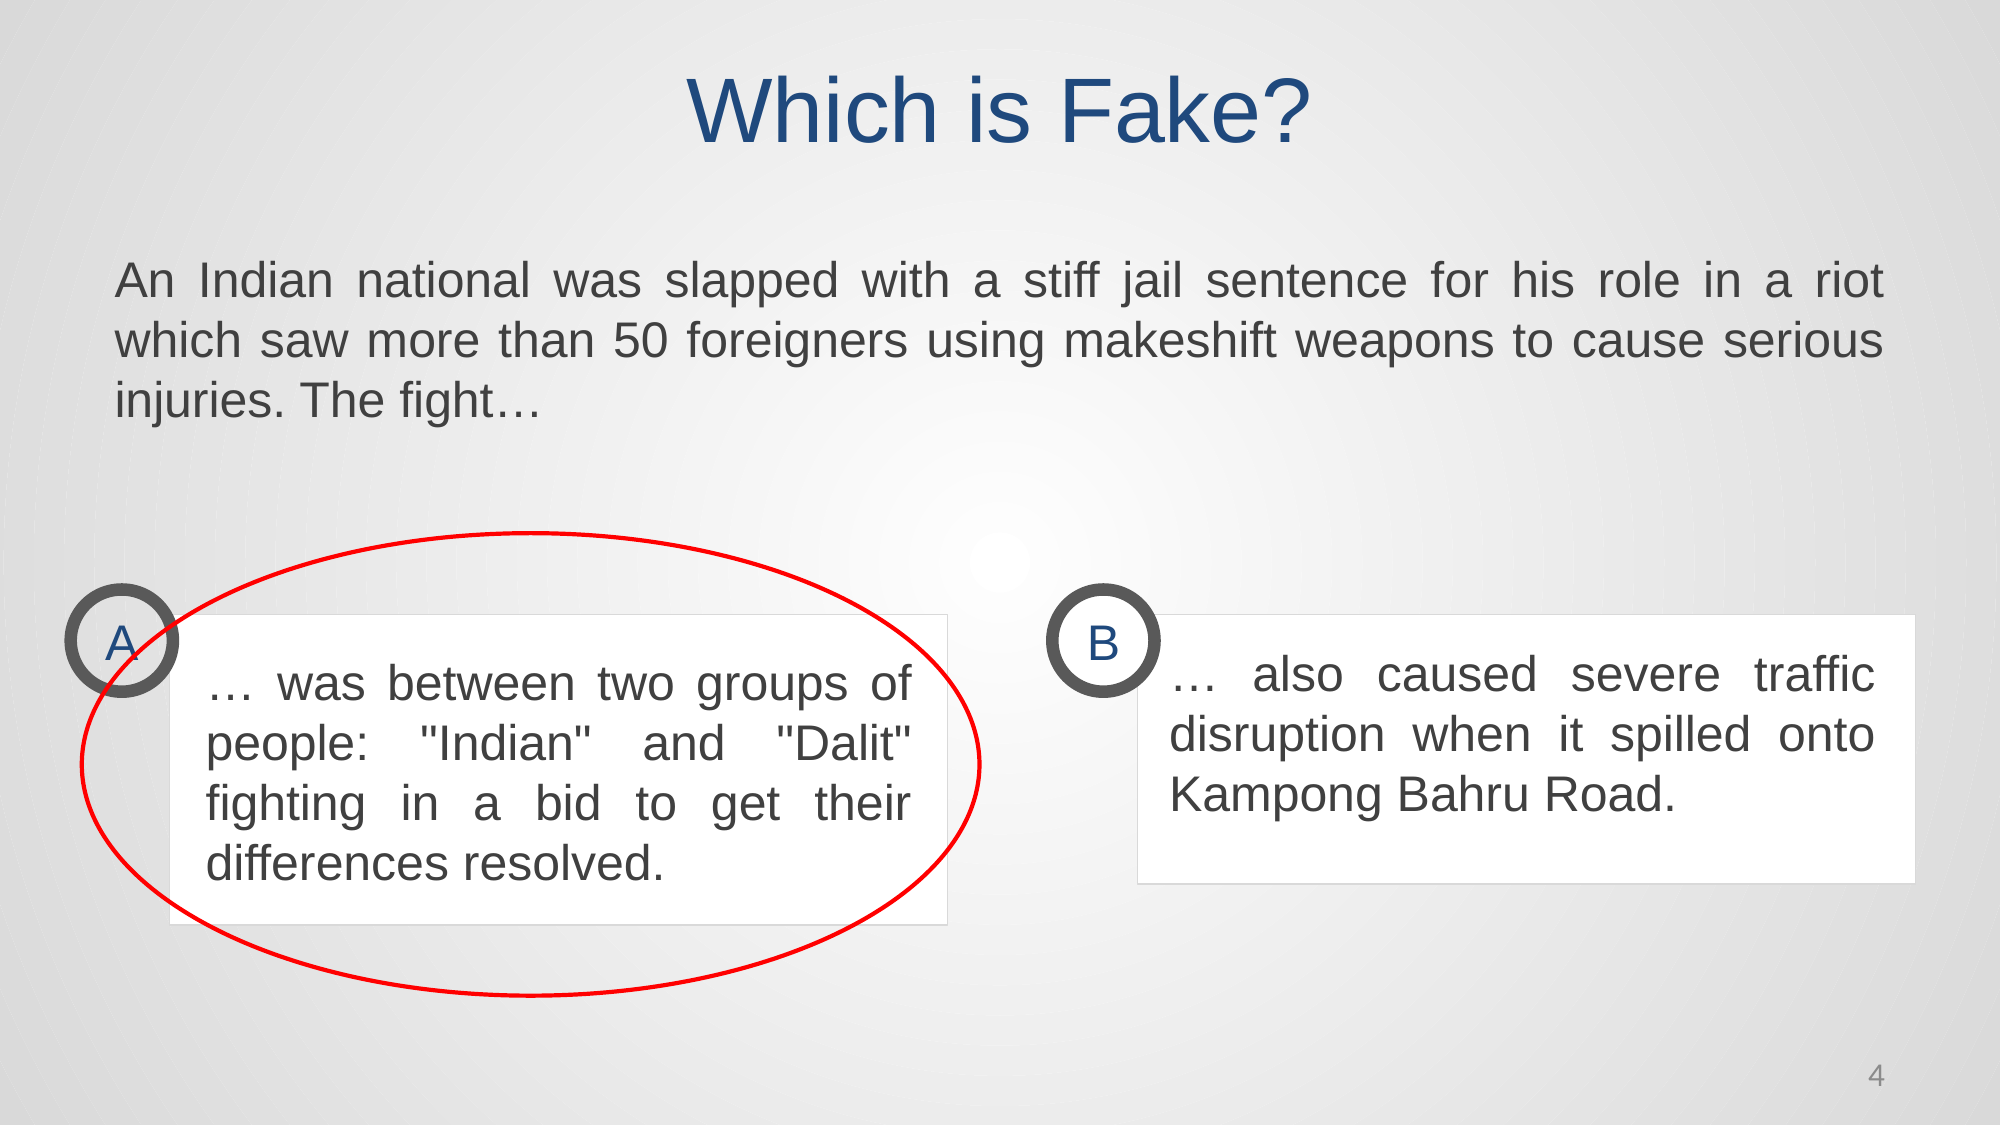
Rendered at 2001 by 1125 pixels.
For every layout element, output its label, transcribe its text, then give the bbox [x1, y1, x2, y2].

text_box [70, 481, 501, 692]
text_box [1051, 481, 1482, 692]
text_box Which is Fake? [487, 43, 1513, 168]
slide_number 4 [1433, 1042, 1900, 1103]
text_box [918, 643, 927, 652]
text_box An Indian national was slapped with a stiff jail sentence for his role in a riot which saw more than 50 foreigners using makeshift weapons to cause serious injuries. The fight… [99, 240, 1900, 436]
text_box … also caused severe traffic disruption when it spilled onto Kampong Bahru Road. [1154, 633, 1891, 829]
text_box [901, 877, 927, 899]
text_box [79, 531, 982, 998]
text_box [1135, 613, 1917, 886]
text_box [857, 852, 950, 927]
text_box [168, 904, 205, 927]
text_box [876, 613, 950, 677]
